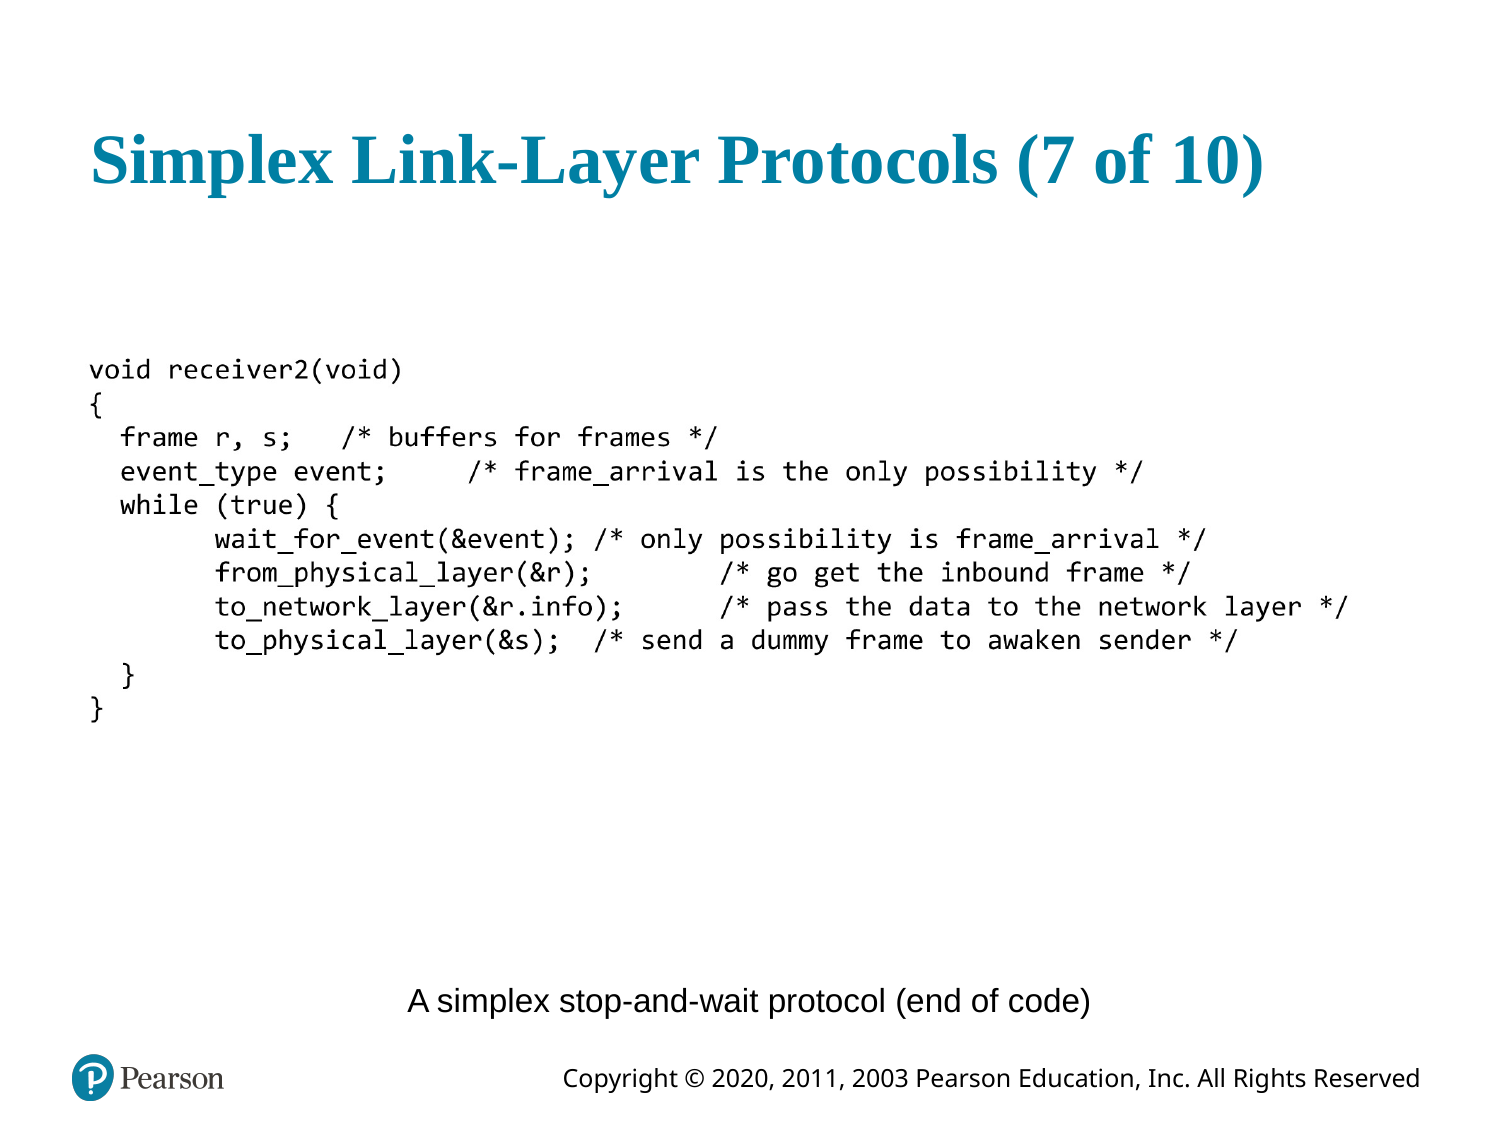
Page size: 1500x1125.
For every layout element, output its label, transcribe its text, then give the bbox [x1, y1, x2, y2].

picture [72, 1087, 83, 1101]
title Simplex Link-Layer Protocols (7 of 10) [75, 37, 1425, 213]
list A simplex stop-and-wait protocol (end of code) [75, 957, 1425, 1035]
picture [72, 1054, 88, 1070]
picture [98, 1054, 224, 1101]
picture [85, 353, 1415, 726]
picture [80, 1063, 106, 1088]
